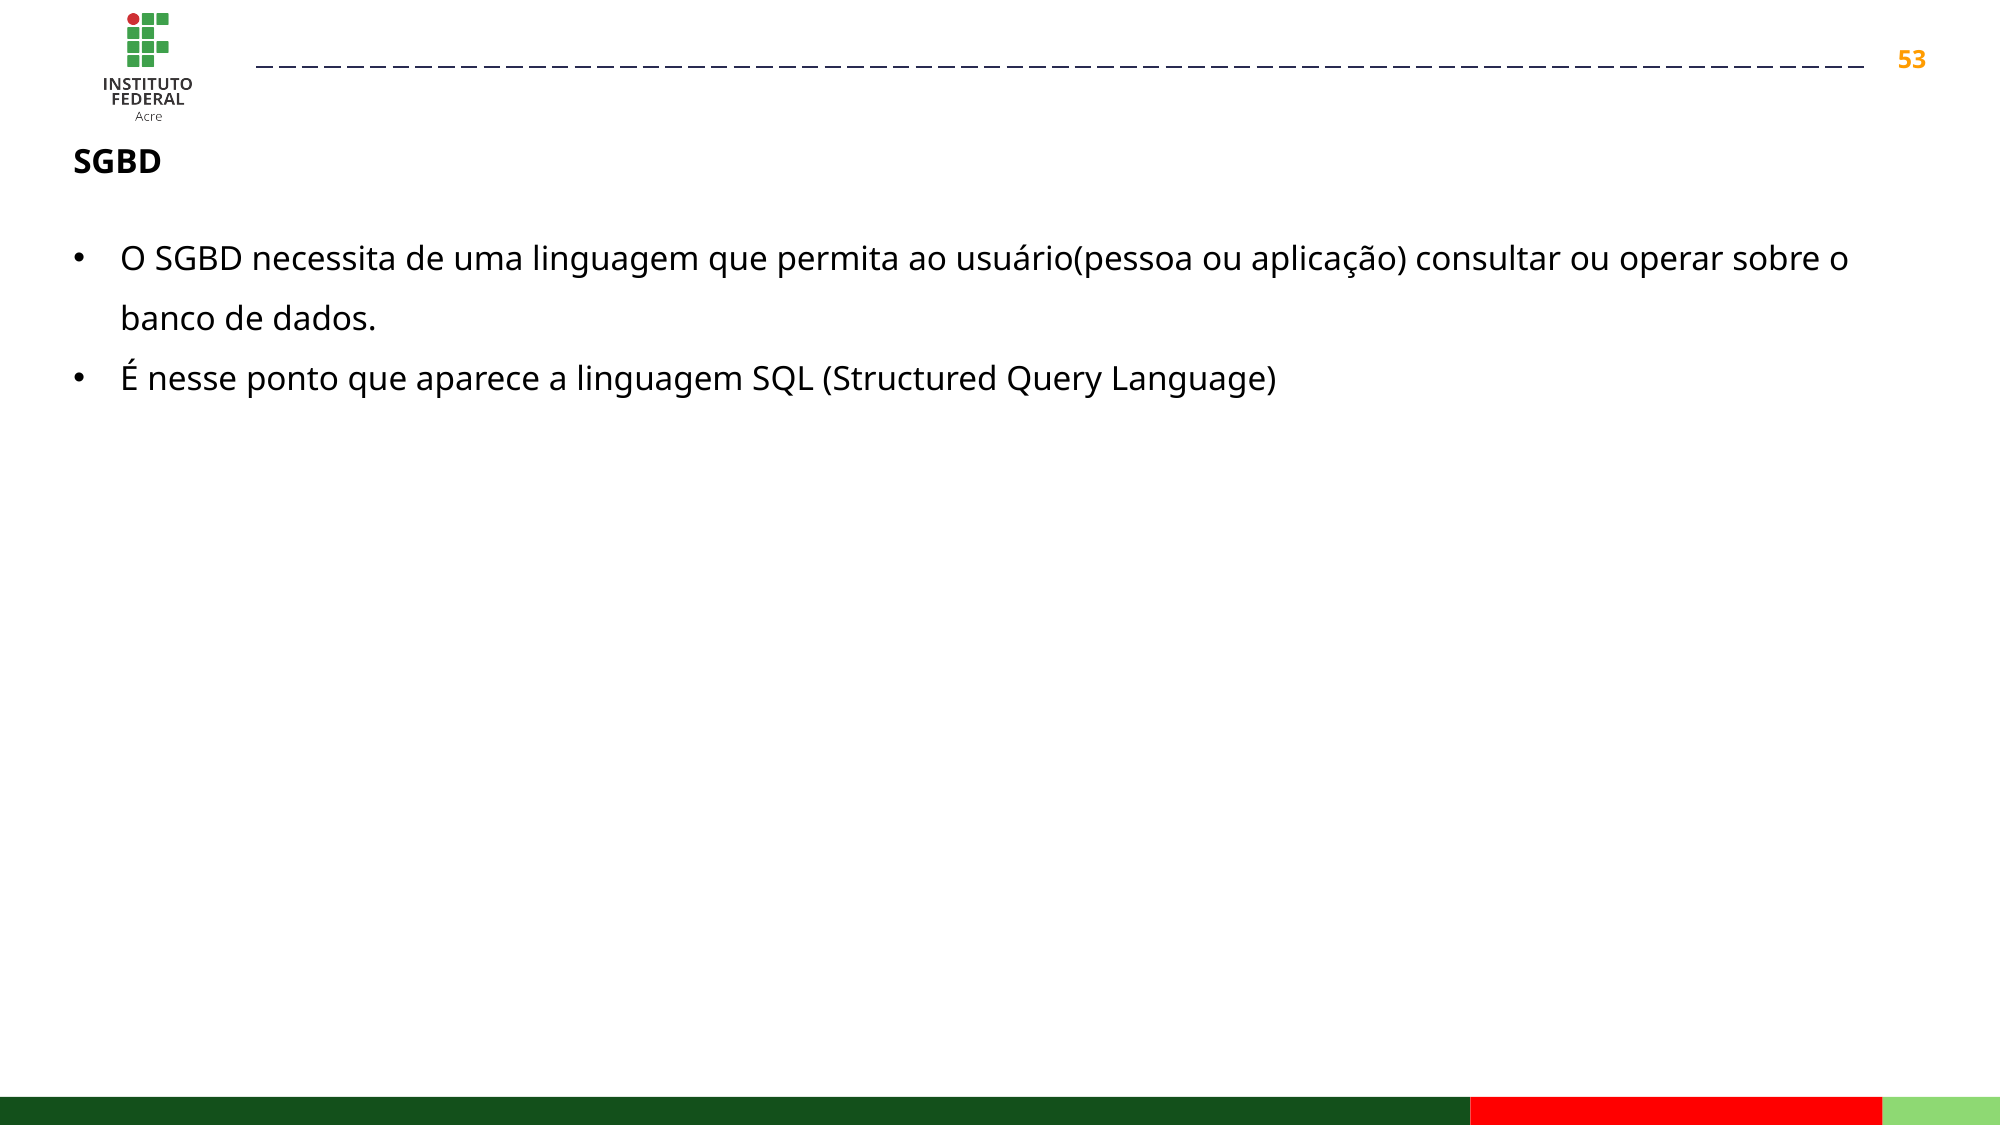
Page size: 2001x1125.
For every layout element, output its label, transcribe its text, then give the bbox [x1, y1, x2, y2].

slide_number 53 [1865, 30, 1942, 91]
text_box [0, 1095, 1469, 1125]
text_box SGBD [58, 112, 1243, 188]
text_box [1881, 1095, 2000, 1125]
text_box [1469, 1095, 1881, 1125]
picture [104, 12, 192, 121]
text_box O SGBD necessita de uma linguagem que permita ao usuário(pessoa ou aplicação) consultar ou operar sobre o banco de dados. É nesse ponto que aparece a linguagem SQL (Structured Query Language) [58, 210, 1942, 405]
